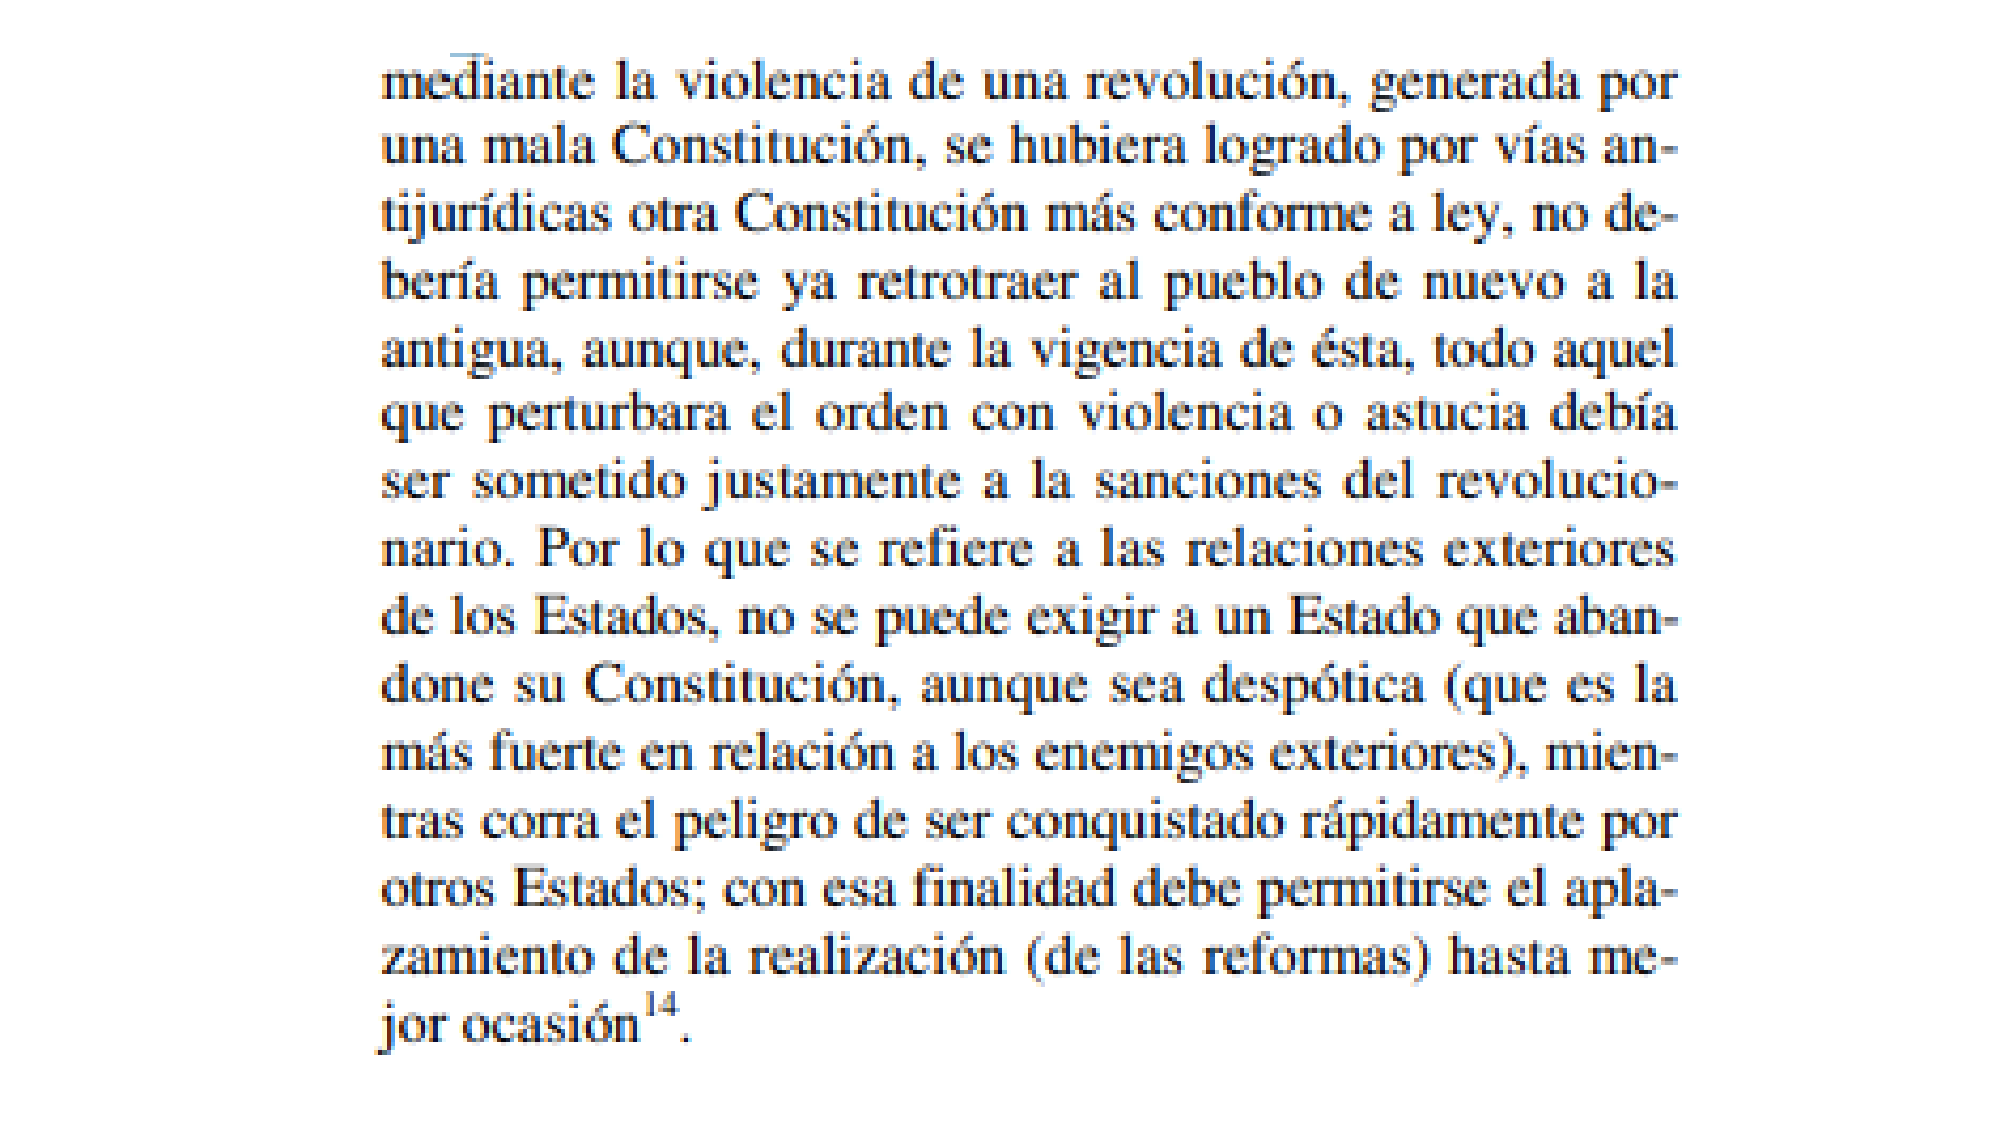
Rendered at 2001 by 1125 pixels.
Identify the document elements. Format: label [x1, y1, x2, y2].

picture [349, 53, 1729, 1072]
